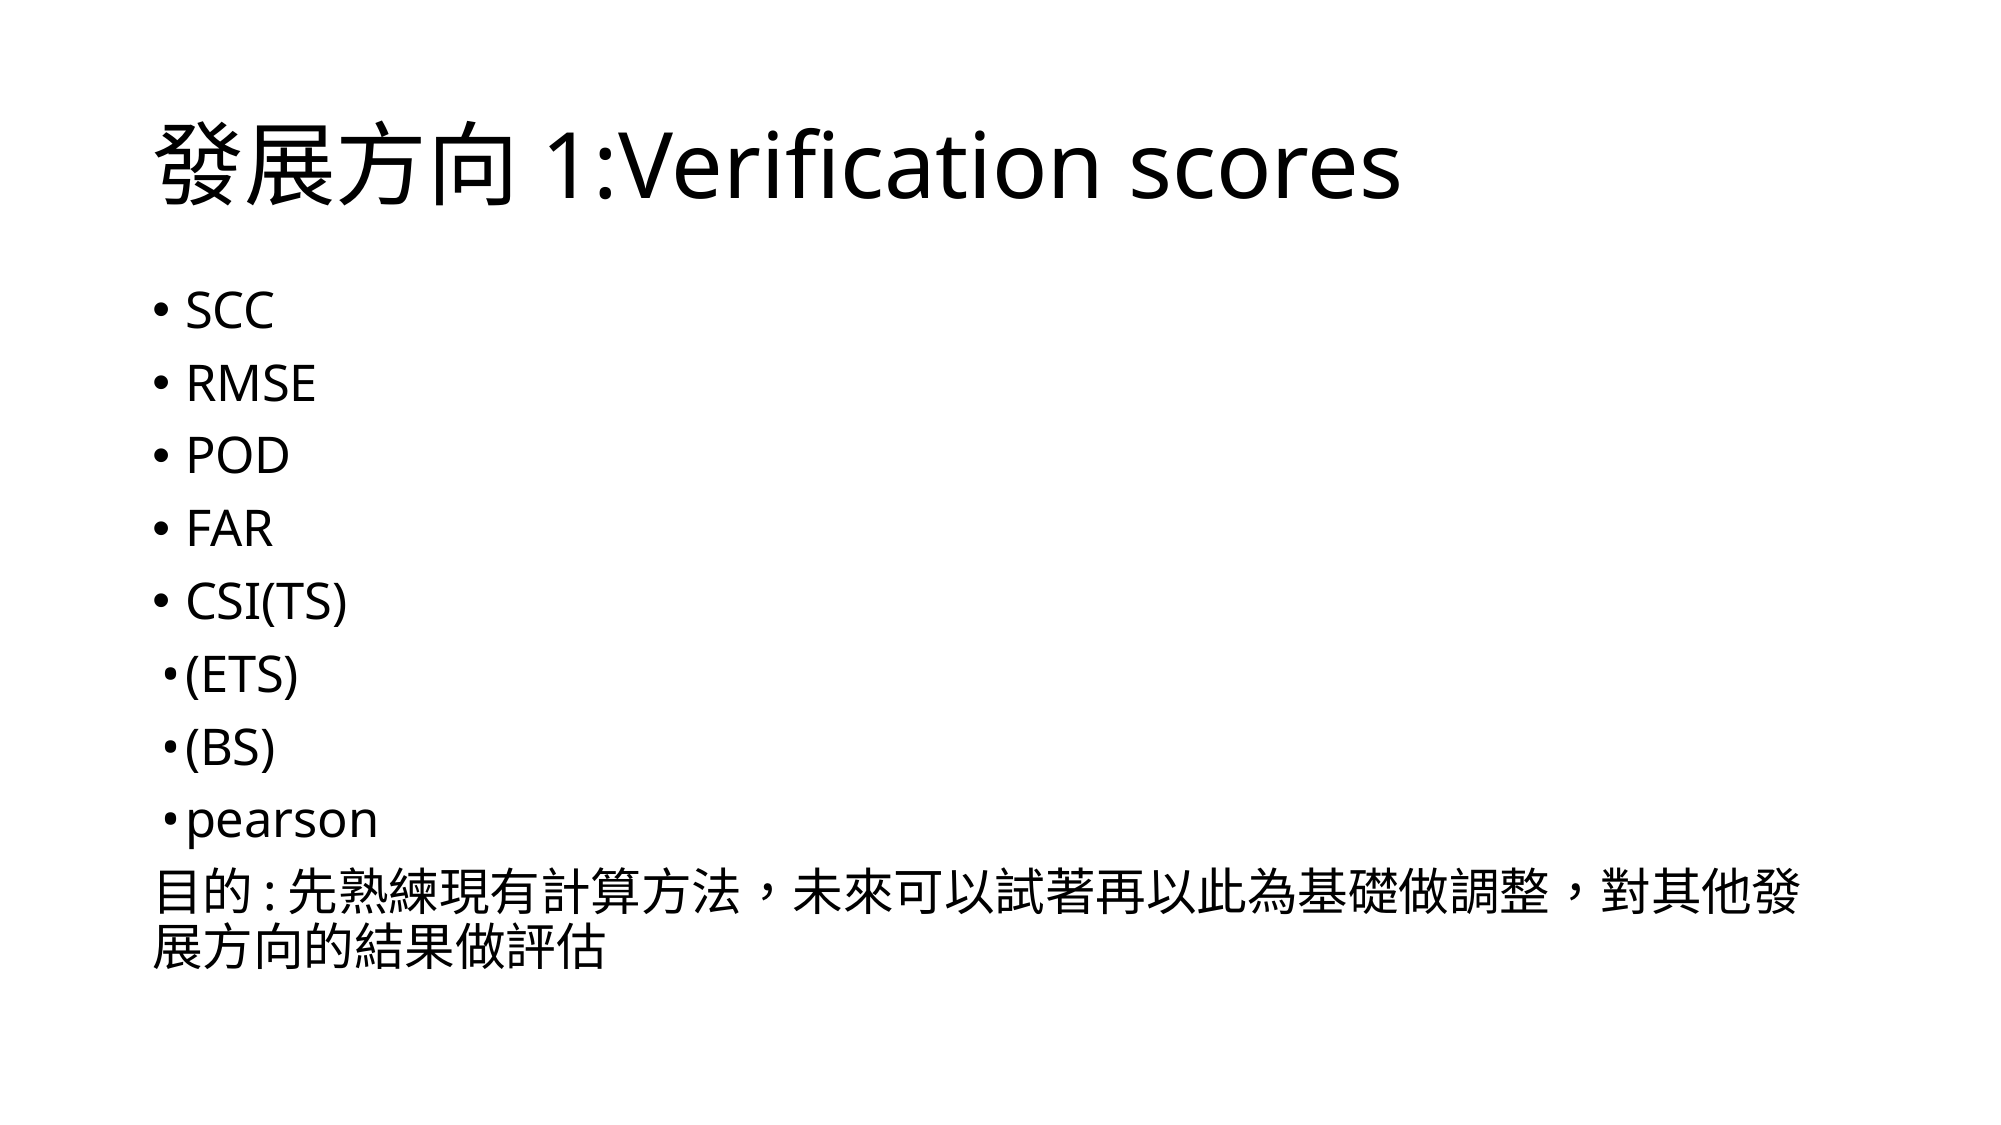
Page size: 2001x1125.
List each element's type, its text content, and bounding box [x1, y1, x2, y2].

title 發展方向1:Verification scores [137, 59, 1863, 277]
list SCC RMSE POD FAR CSI(TS) (ETS) (BS) pearson 目的:先熟練現有計算方法，未來可以試著再以此為基礎做調整，對其他發展方向的結果做評估 [137, 277, 1863, 992]
